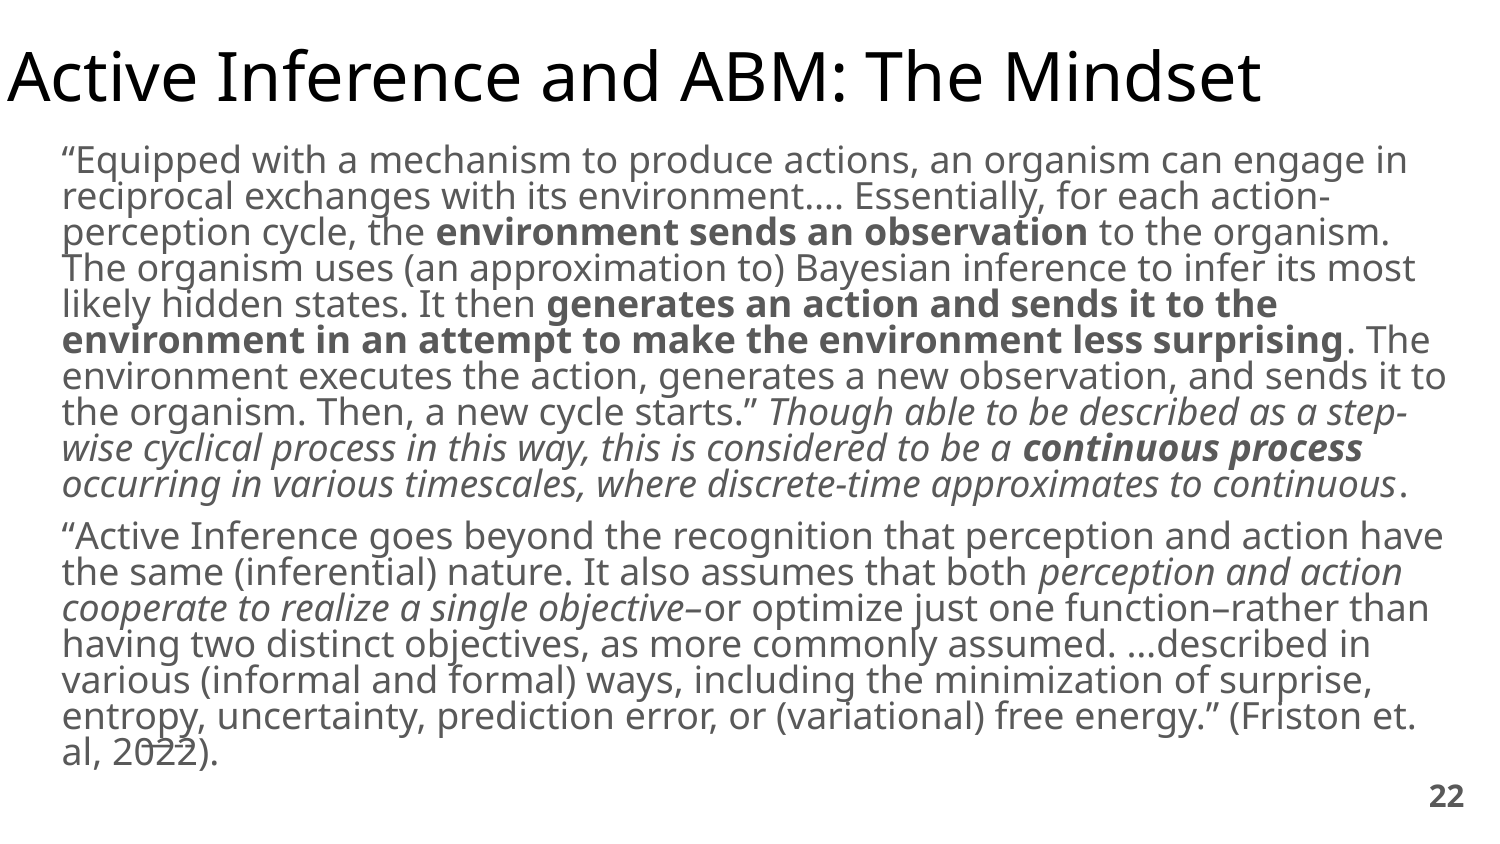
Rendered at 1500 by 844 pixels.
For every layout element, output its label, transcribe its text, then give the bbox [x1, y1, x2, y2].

title Active Inference and ABM: The Mindset [0, 0, 1500, 130]
subtitle —-- [125, 714, 710, 818]
subtitle “Equipped with a mechanism to produce actions, an organism can engage in reciprocal exchanges with its environment…. Essentially, for each action-perception cycle, the environment sends an observation to the organism. The organism uses (an approximation to) Bayesian inference to infer its most likely hidden states. It then generates an action and sends it to the environment in an attempt to make the environment less surprising. The environment executes the action, generates a new observation, and sends it to the organism. Then, a new cycle starts.” Though able to be described as a step-wise cyclical process in this way, this is considered to be a continuous process occurring in various timescales, where discrete-time approximates to continuous. “Active Inference goes beyond the recognition that perception and action have the same (inferential) nature. It also assumes that both perception and action cooperate to realize a single objective–or optimize just one function–rather than having two distinct objectives, as more commonly assumed. …described in various (informal and formal) ways, including the minimization of surprise, entropy, uncertainty, prediction error, or (variational) free energy.” (Friston et. al, 2022). [46, 130, 1480, 764]
slide_number ‹#› [1389, 764, 1480, 830]
